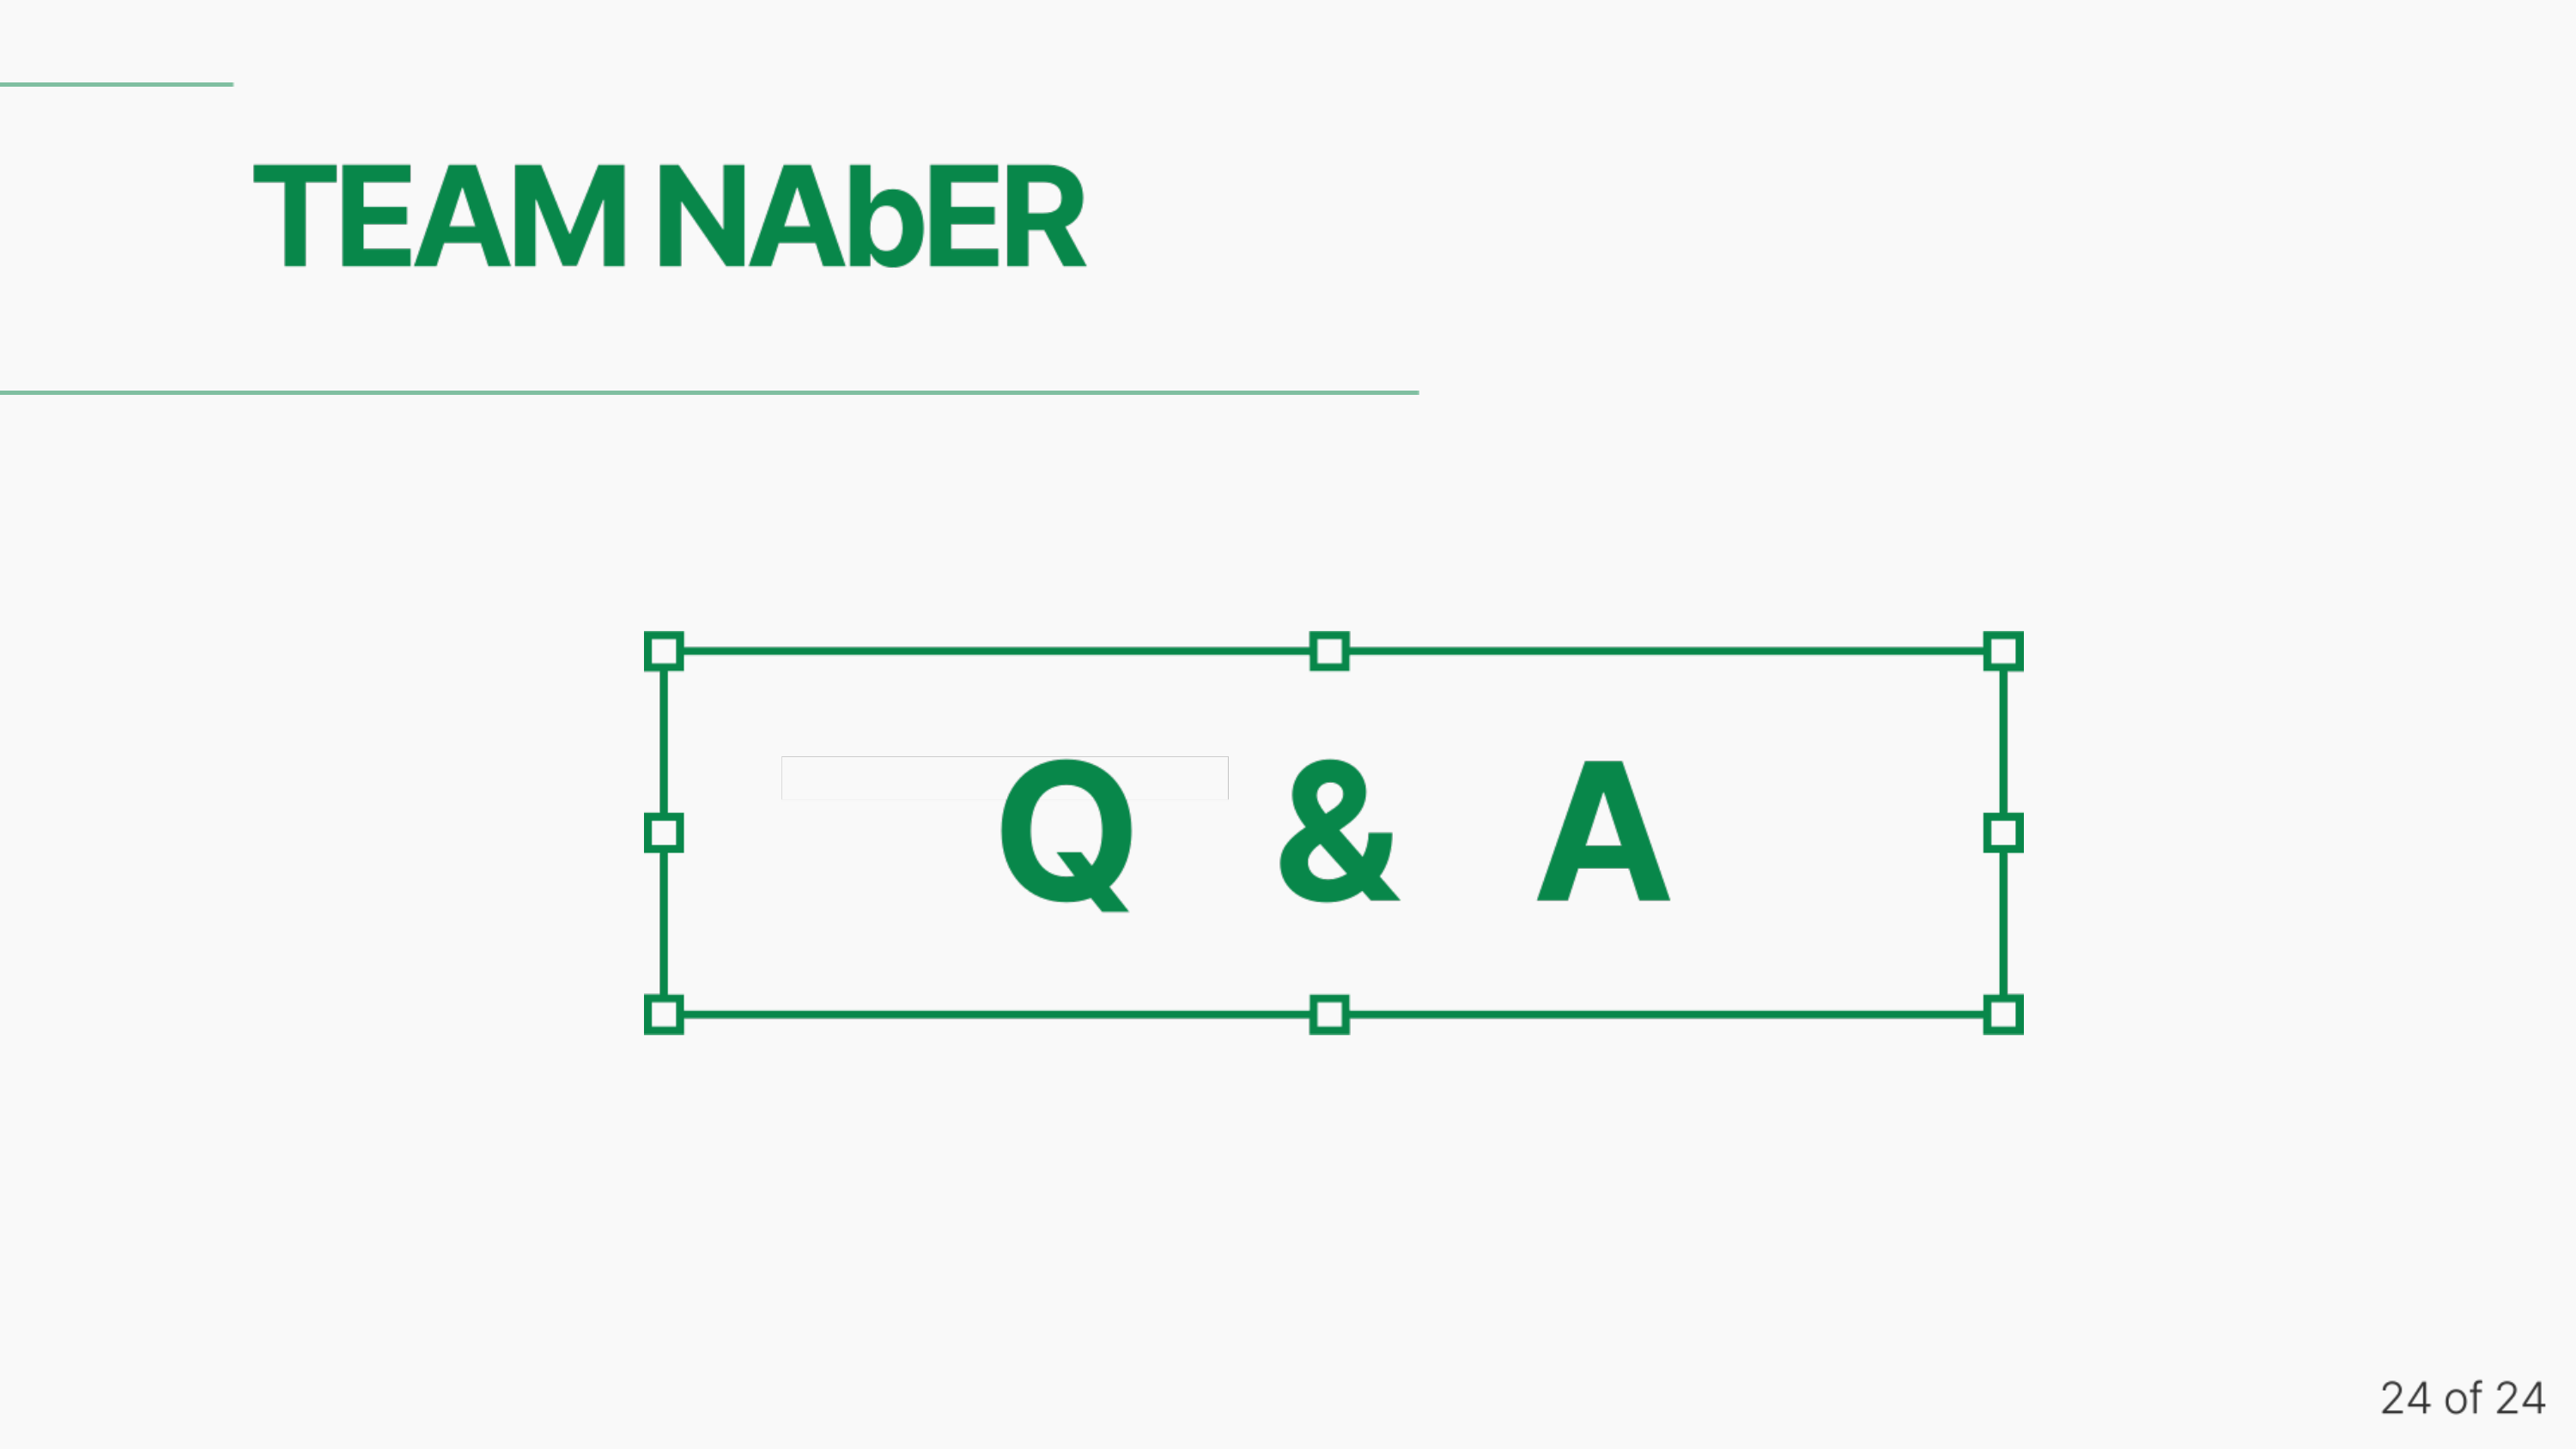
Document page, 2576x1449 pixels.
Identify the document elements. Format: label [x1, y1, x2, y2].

picture [0, 59, 1367, 444]
picture [2203, 1353, 2576, 1449]
text_box [643, 630, 2024, 1035]
picture [491, 616, 2080, 1145]
text_box [1373, 390, 1419, 395]
